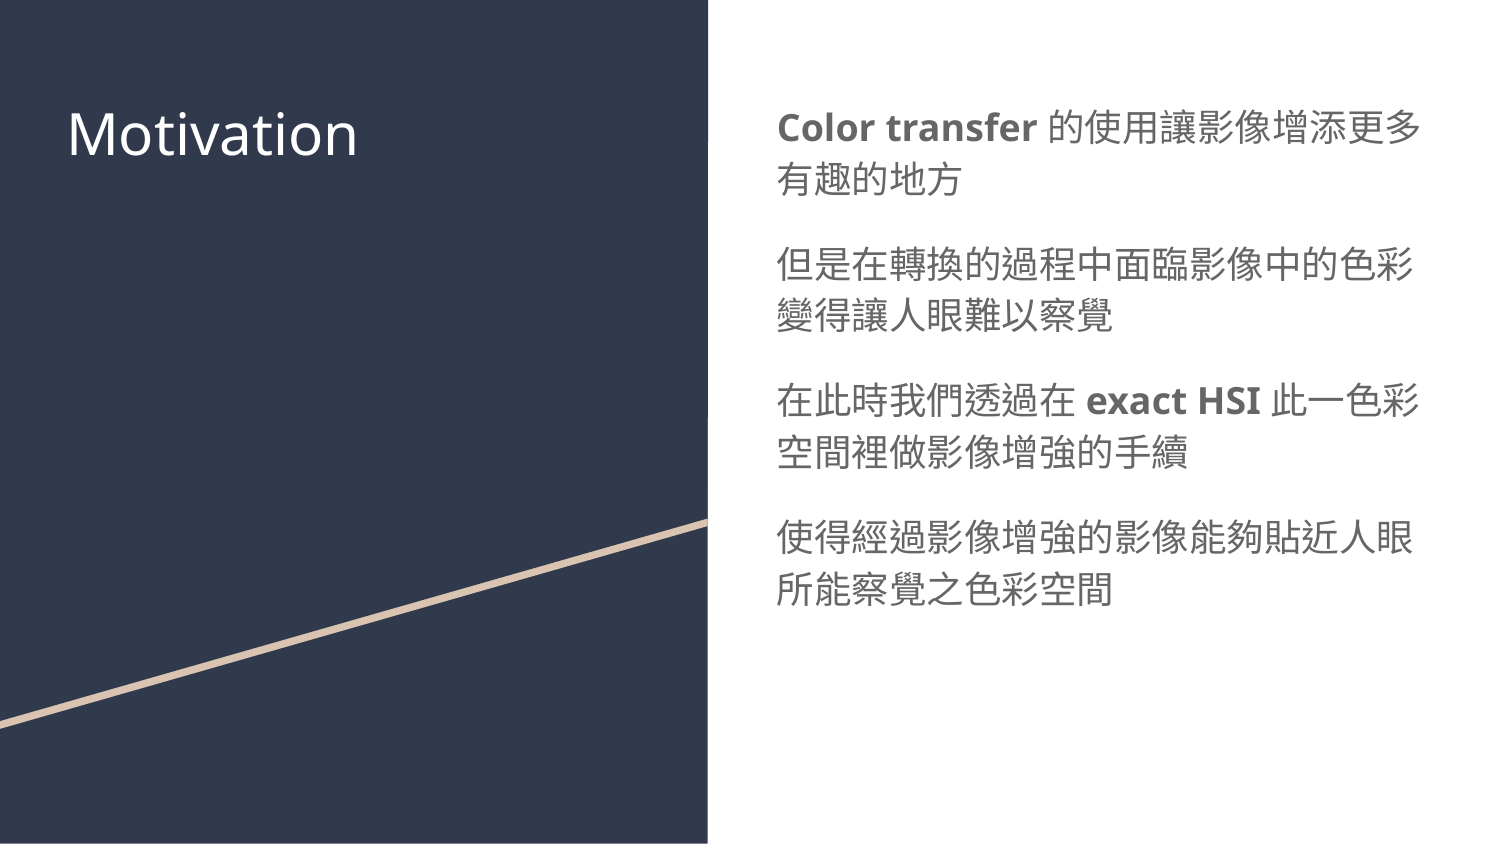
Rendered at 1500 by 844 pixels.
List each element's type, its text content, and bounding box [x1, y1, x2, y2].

list Color transfer的使用讓影像增添更多有趣的地方 但是在轉換的過程中面臨影像中的色彩變得讓人眼難以察覺 在此時我們透過在exact HSI此一色彩空間裡做影像增強的手續 使得經過影像增強的影像能夠貼近人眼所能察覺之色彩空間 [761, 82, 1446, 755]
title Motivation [51, 82, 660, 494]
